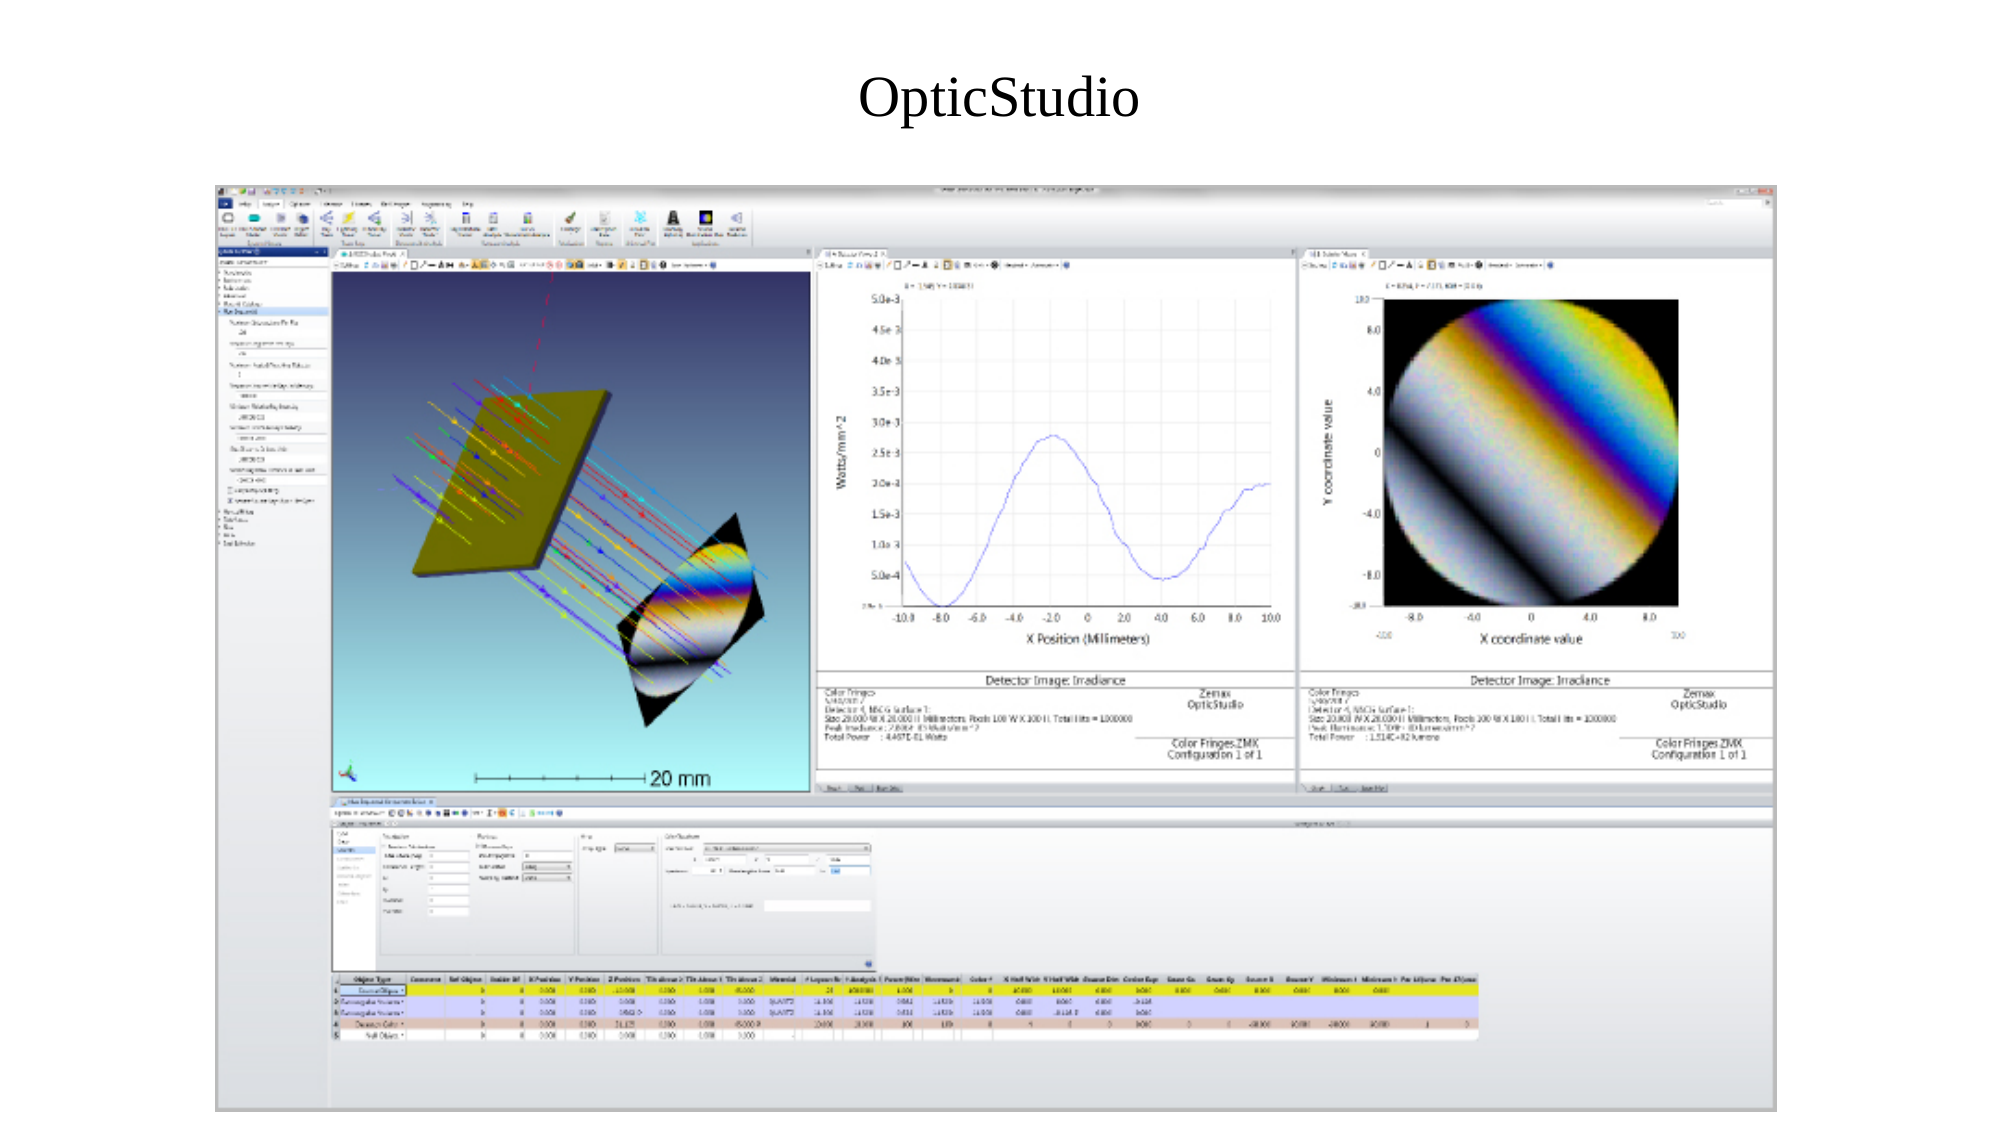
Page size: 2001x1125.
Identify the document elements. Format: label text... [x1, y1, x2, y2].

text_box OpticStudio [844, 50, 1156, 135]
picture [215, 185, 1777, 1112]
